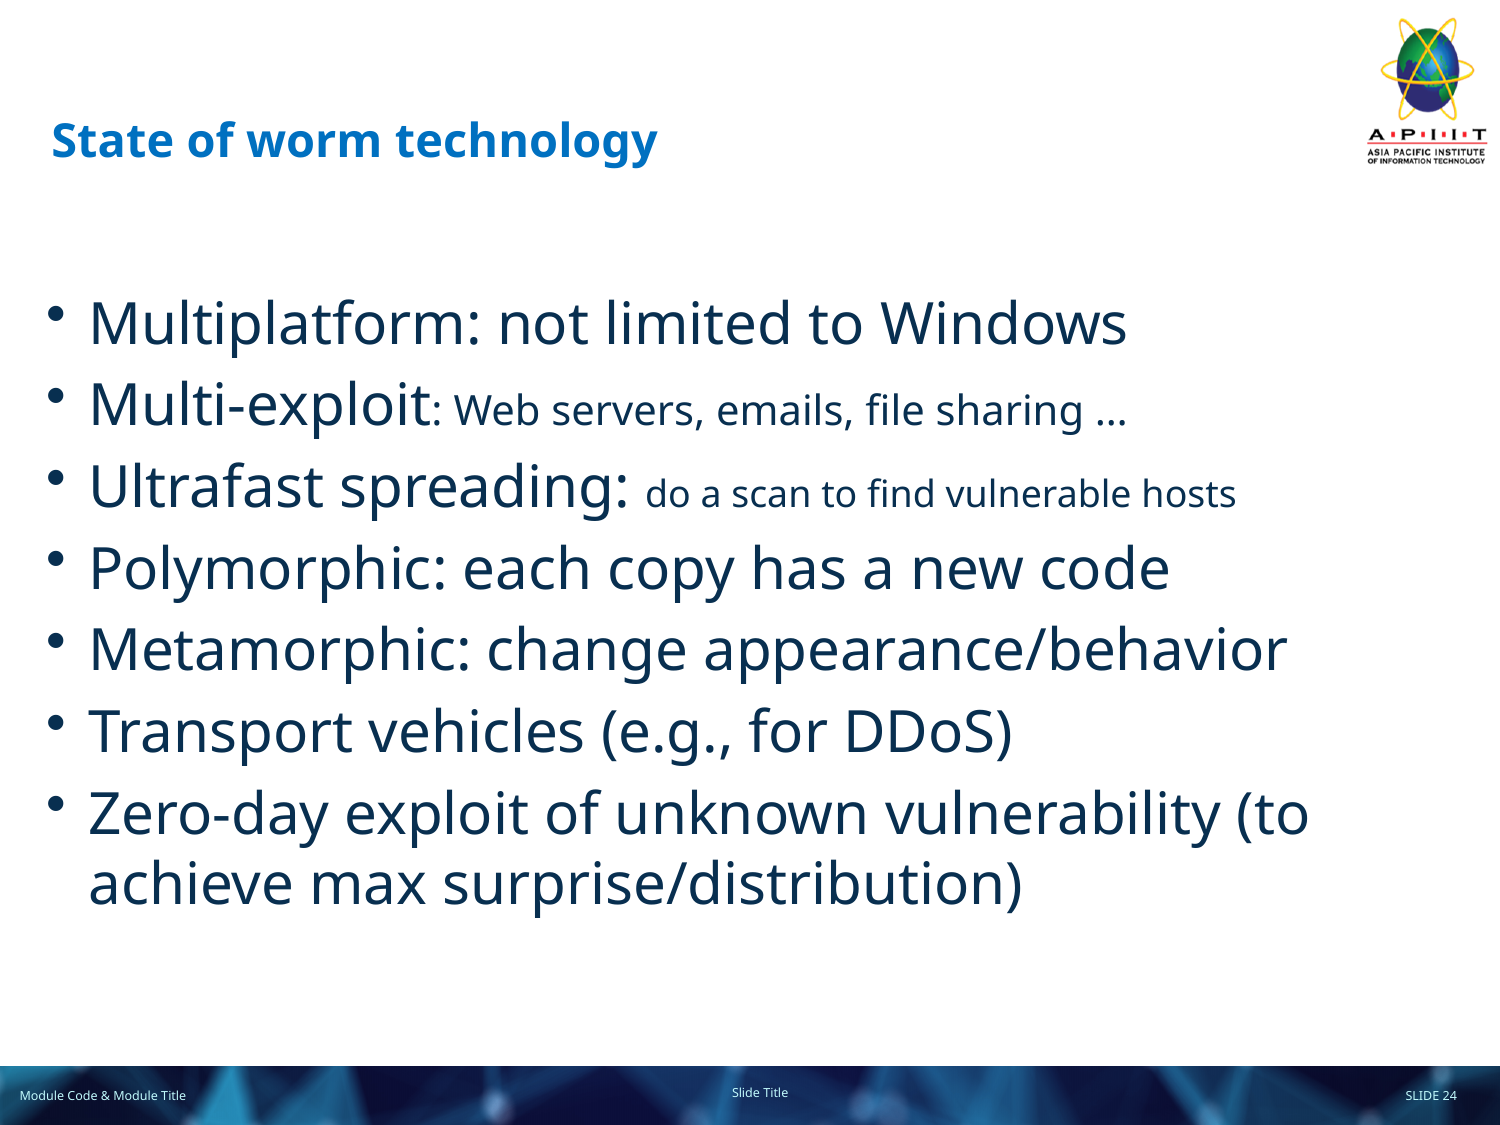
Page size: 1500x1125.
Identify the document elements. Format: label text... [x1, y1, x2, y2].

list Multiplatform: not limited to Windows Multi-exploit: Web servers, emails, file sharing … Ultrafast spreading: do a scan to find vulnerable hosts Polymorphic: each copy has a new code Metamorphic: change appearance/behavior Transport vehicles (e.g., for DDoS) Zero-day exploit of unknown vulnerability (to achieve max surprise/distribution) [31, 278, 1477, 1021]
picture [0, 1066, 1500, 1125]
title State of worm technology [36, 45, 1323, 233]
picture [1353, 0, 1500, 182]
